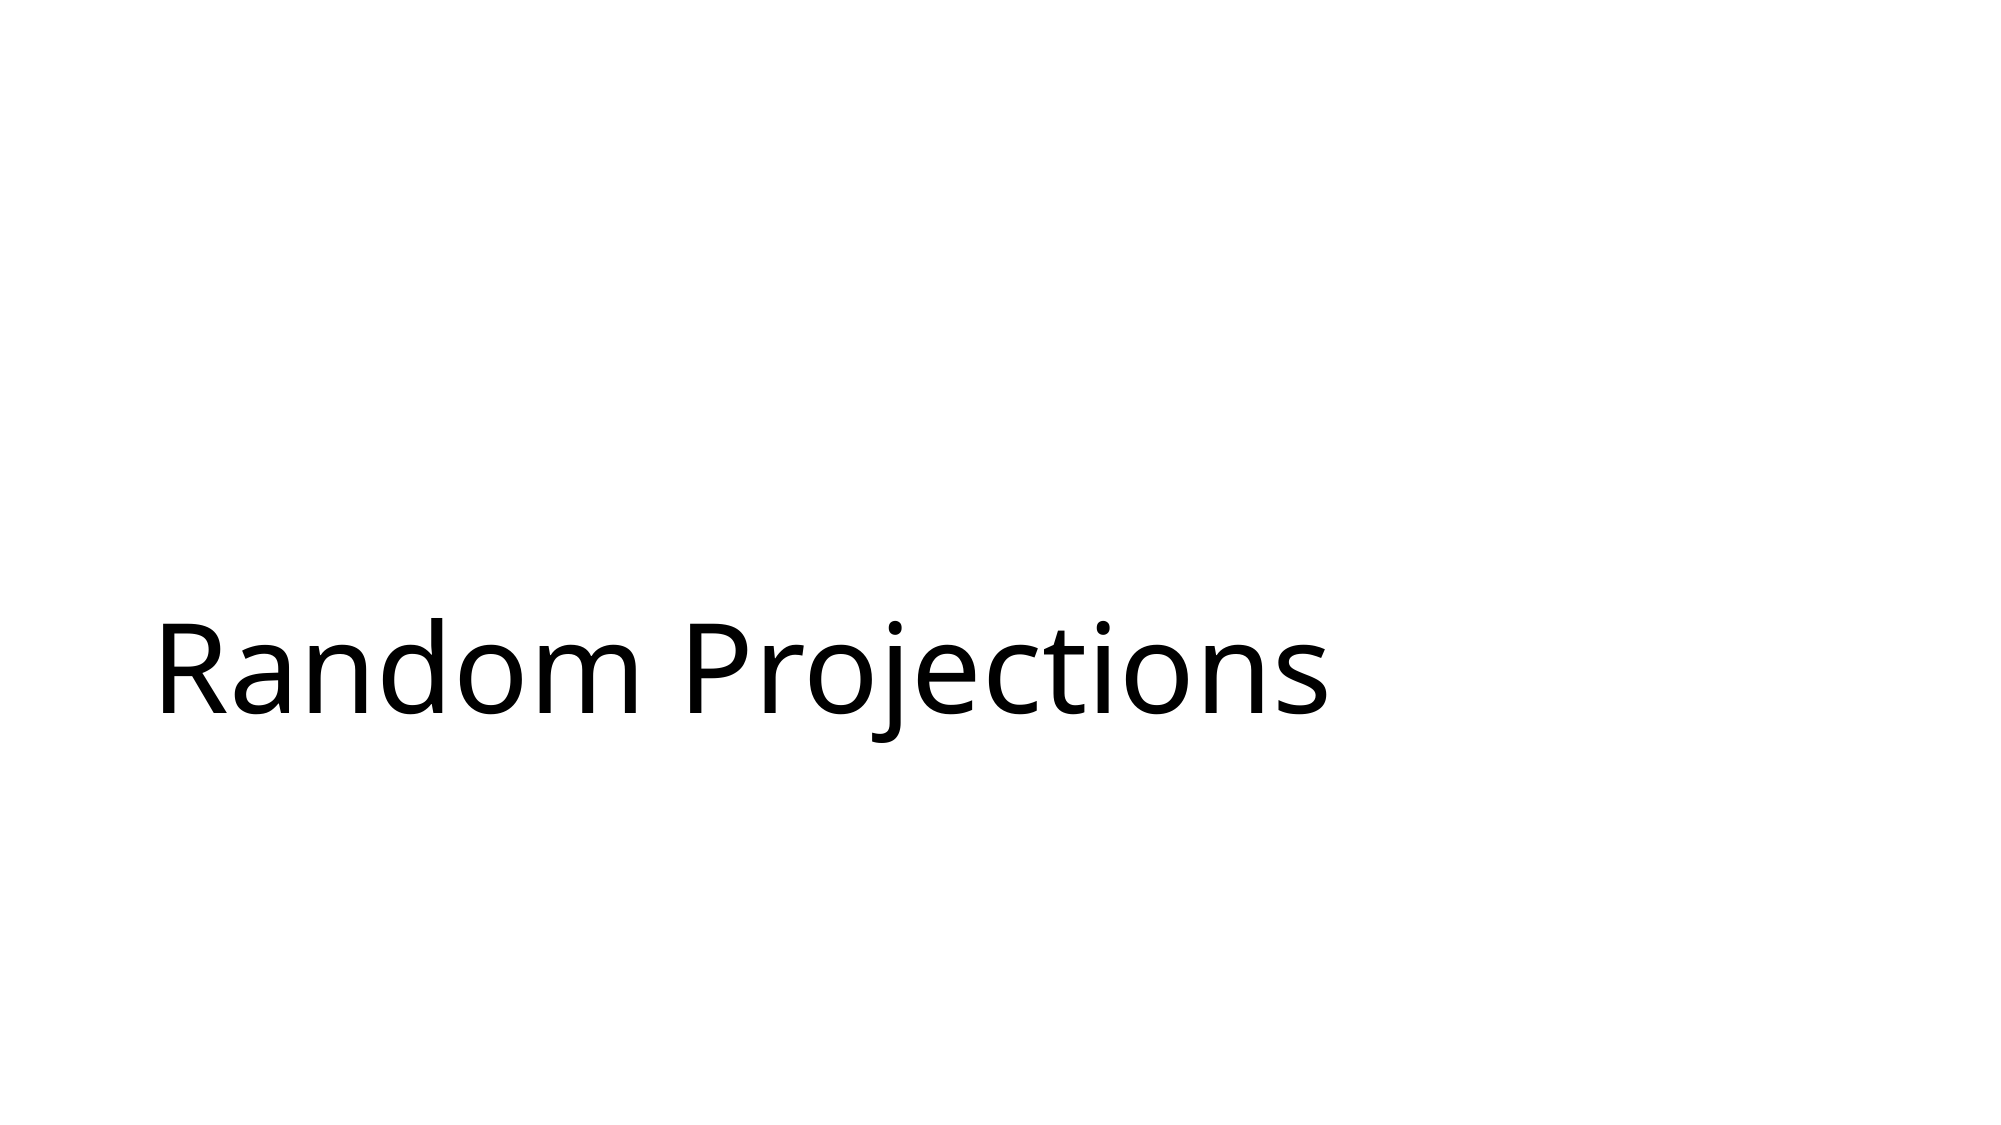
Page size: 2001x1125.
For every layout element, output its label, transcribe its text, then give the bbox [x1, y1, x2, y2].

title Random Projections [136, 280, 1862, 749]
